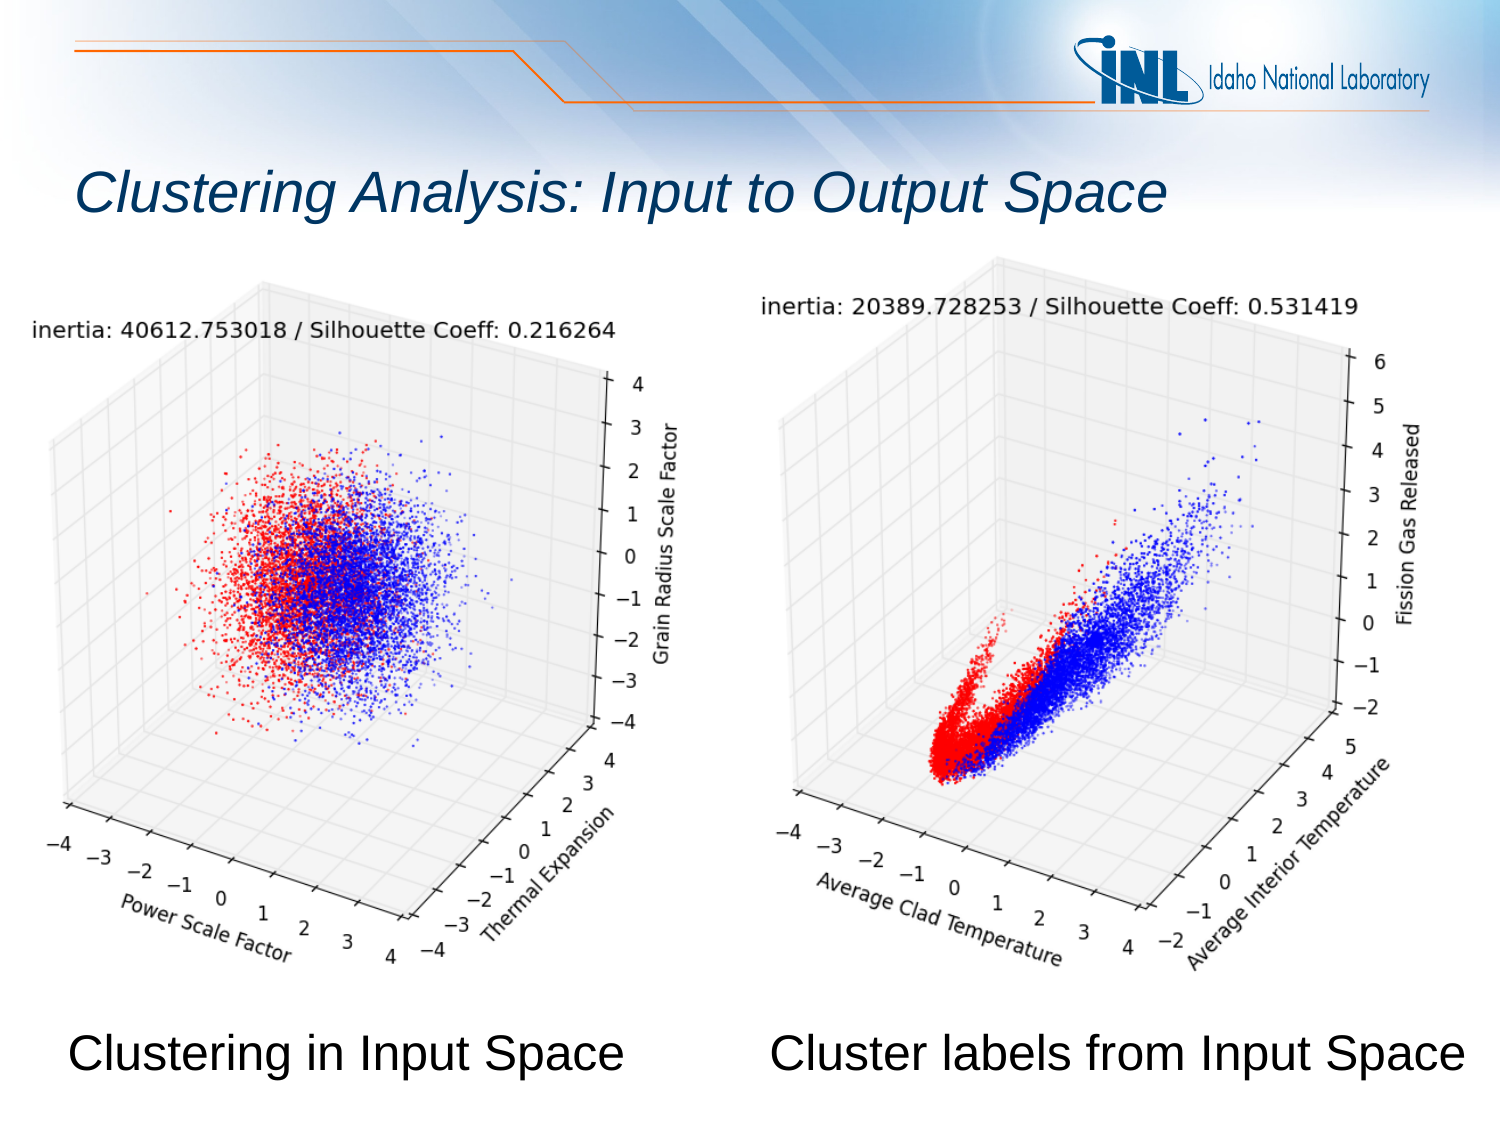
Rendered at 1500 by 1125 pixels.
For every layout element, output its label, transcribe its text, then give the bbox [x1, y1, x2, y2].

text_box Cluster labels from Input Space [754, 1013, 1482, 1088]
text_box Clustering in Input Space [52, 1013, 641, 1088]
title Clustering Analysis: Input to Output Space [74, 164, 1426, 227]
picture [0, 0, 1500, 1125]
